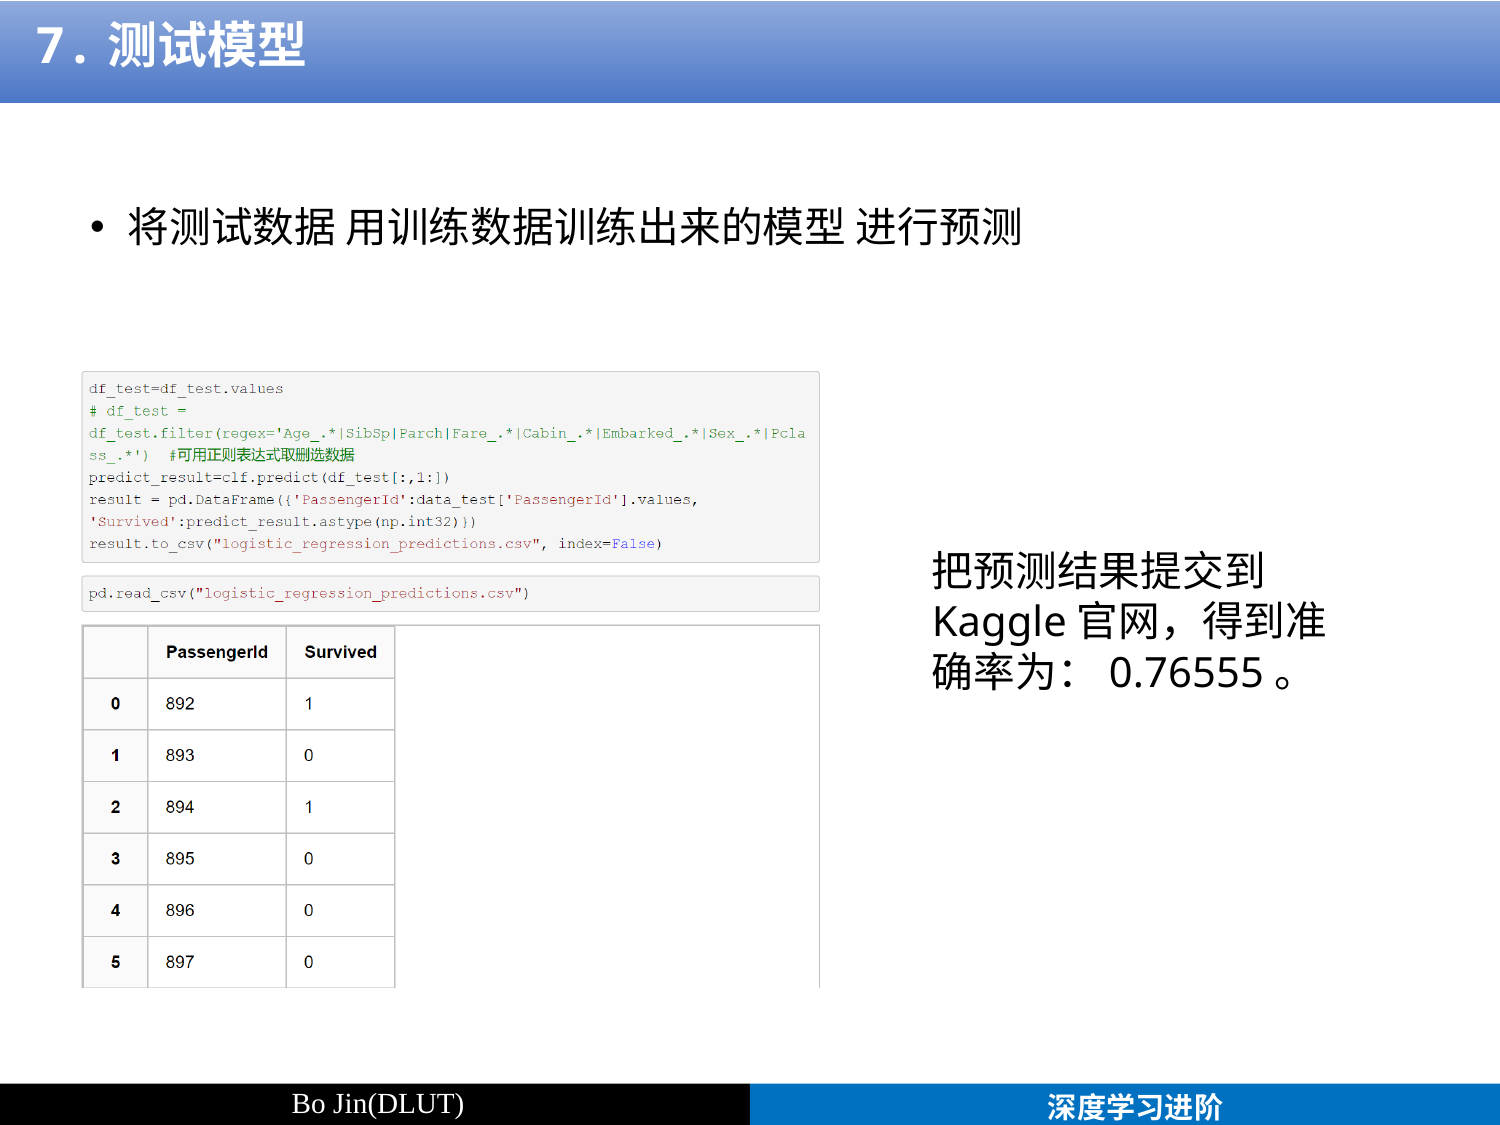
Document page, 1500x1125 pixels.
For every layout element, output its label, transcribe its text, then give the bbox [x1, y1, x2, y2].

text_box [0, 1, 1500, 103]
text_box 7.测试模型 [20, 6, 798, 81]
list 将测试数据 用训练数据训练出来的模型 进行预测 [75, 198, 1425, 588]
text_box 把预测结果提交到Kaggle官网，得到准确率为：0.76555。 [917, 537, 1378, 703]
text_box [0, 1080, 1500, 1125]
picture [74, 367, 823, 988]
